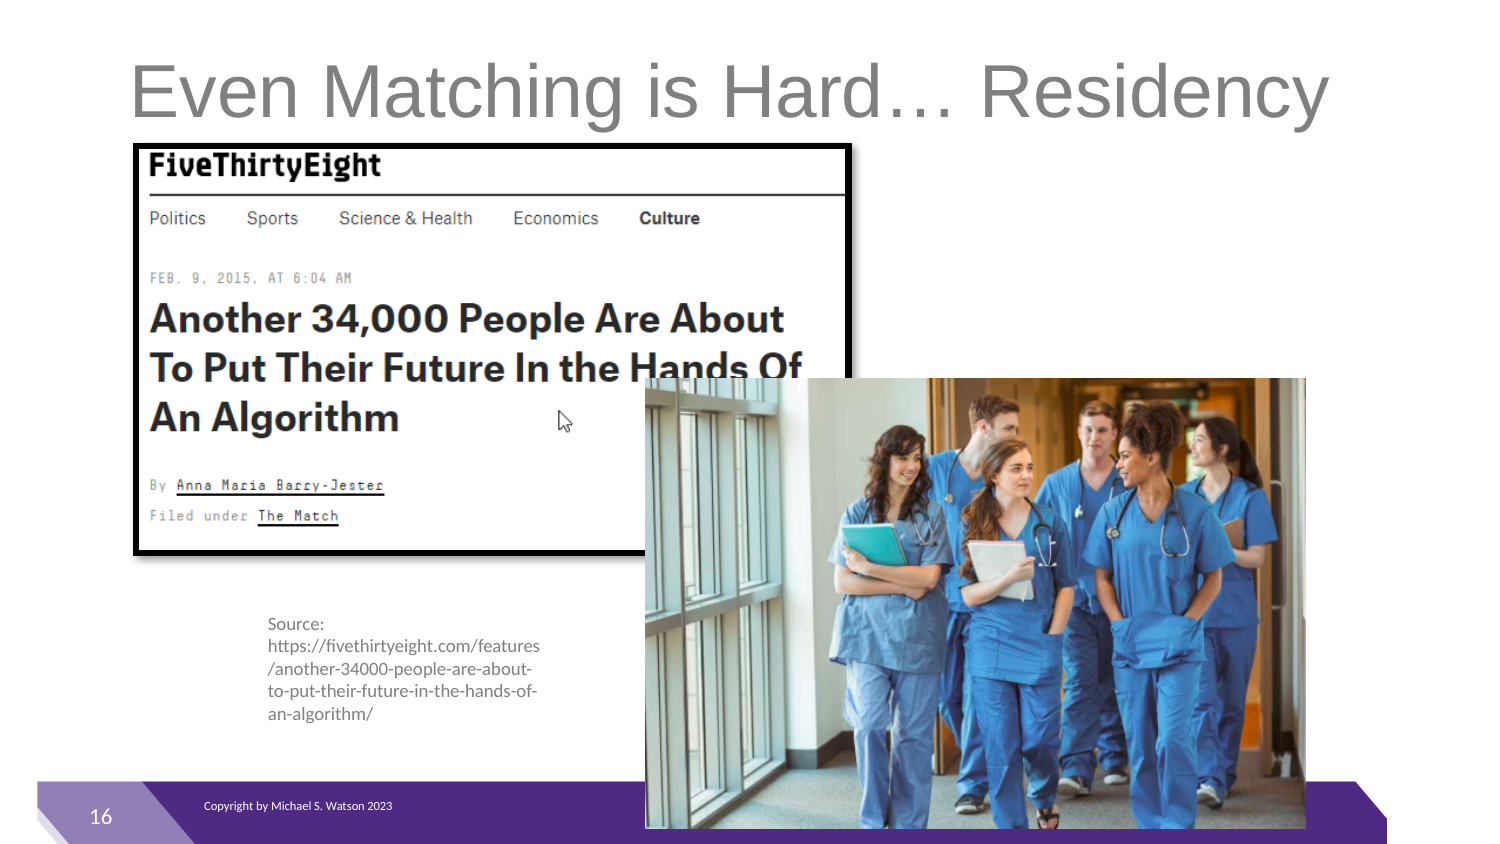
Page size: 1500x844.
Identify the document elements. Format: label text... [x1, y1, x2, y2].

picture [0, 0, 1499, 844]
title Even Matching is Hard… Residency [55, 17, 1406, 158]
text_box Source: https://fivethirtyeight.com/features/another-34000-people-are-about-to-put-their-future-in-the-hands-of-an-algorithm/ [253, 603, 562, 732]
